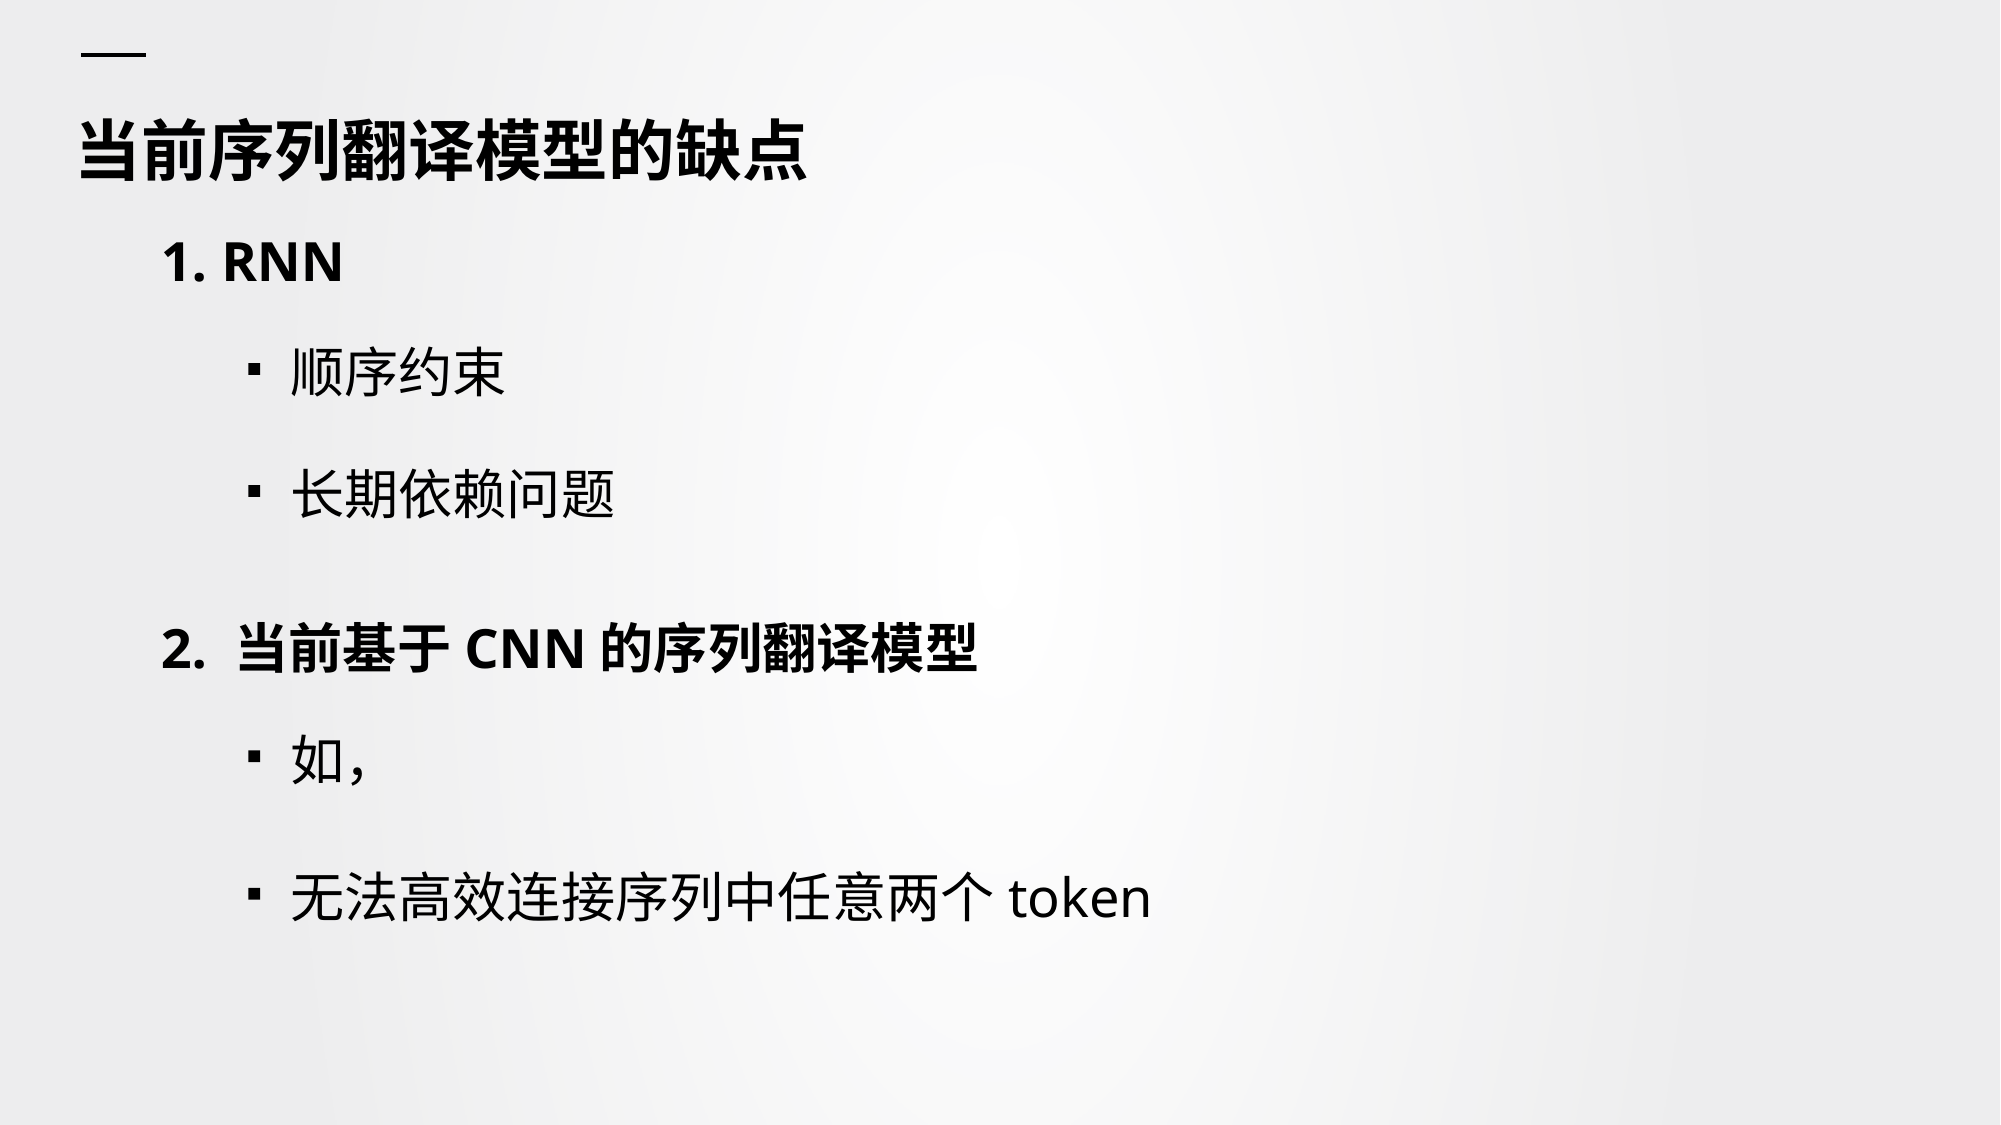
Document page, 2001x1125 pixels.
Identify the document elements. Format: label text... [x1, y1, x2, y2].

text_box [248, 718, 875, 800]
text_box 2. 当前基于CNN的序列翻译模型 [146, 607, 1052, 687]
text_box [248, 331, 584, 412]
picture [0, 0, 2000, 1125]
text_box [248, 855, 1210, 937]
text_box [248, 453, 653, 534]
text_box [60, 54, 860, 190]
text_box 1. RNN [146, 219, 468, 300]
